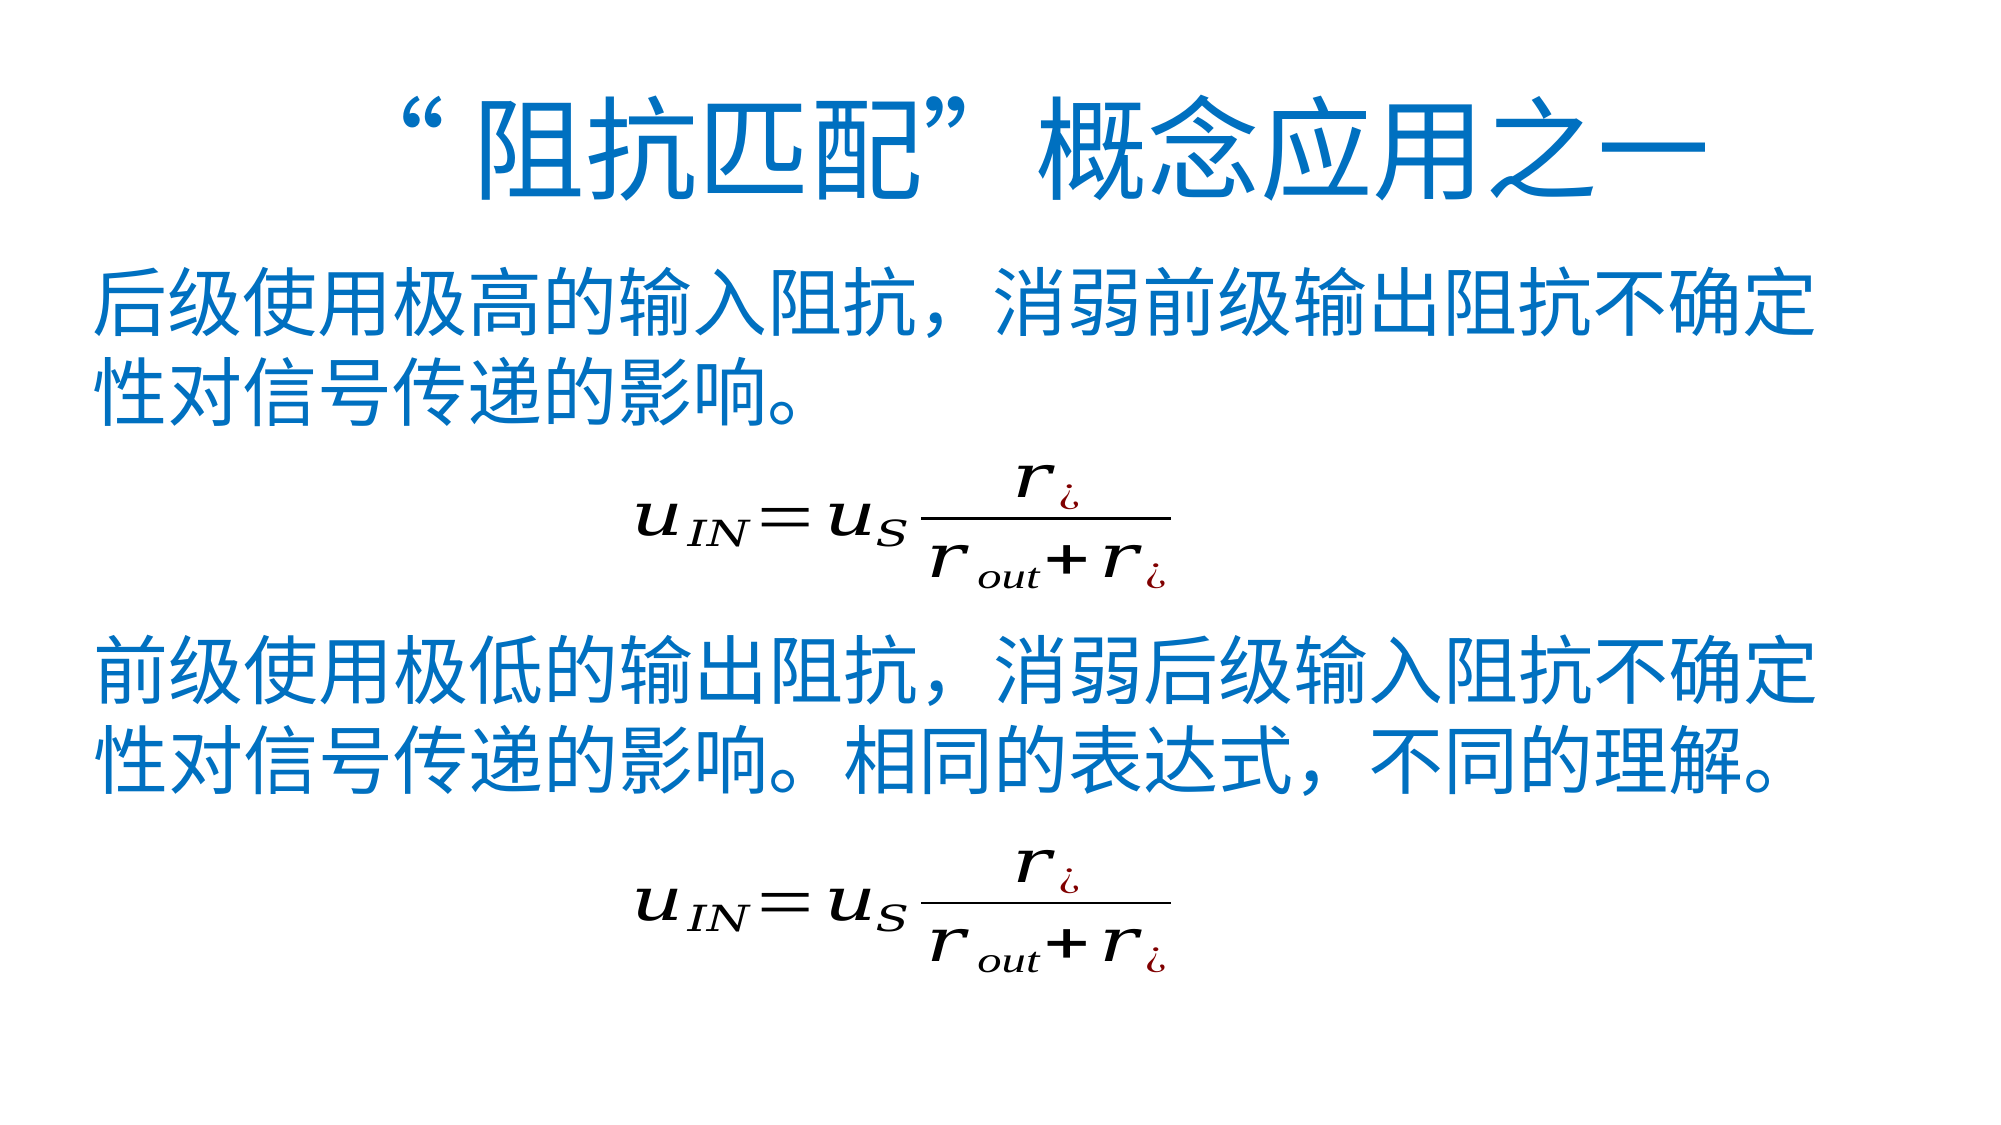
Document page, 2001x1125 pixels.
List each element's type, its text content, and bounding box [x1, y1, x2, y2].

text_box 前级使用极低的输出阻抗，消弱后级输入阻抗不确定性对信号传递的影响。相同的表达式，不同的理解。 [78, 616, 1860, 812]
text_box 后级使用极高的输入阻抗，消弱前级输出阻抗不确定性对信号传递的影响。 [78, 248, 1849, 443]
text_box “阻抗匹配”概念应用之一 [138, 71, 1905, 222]
